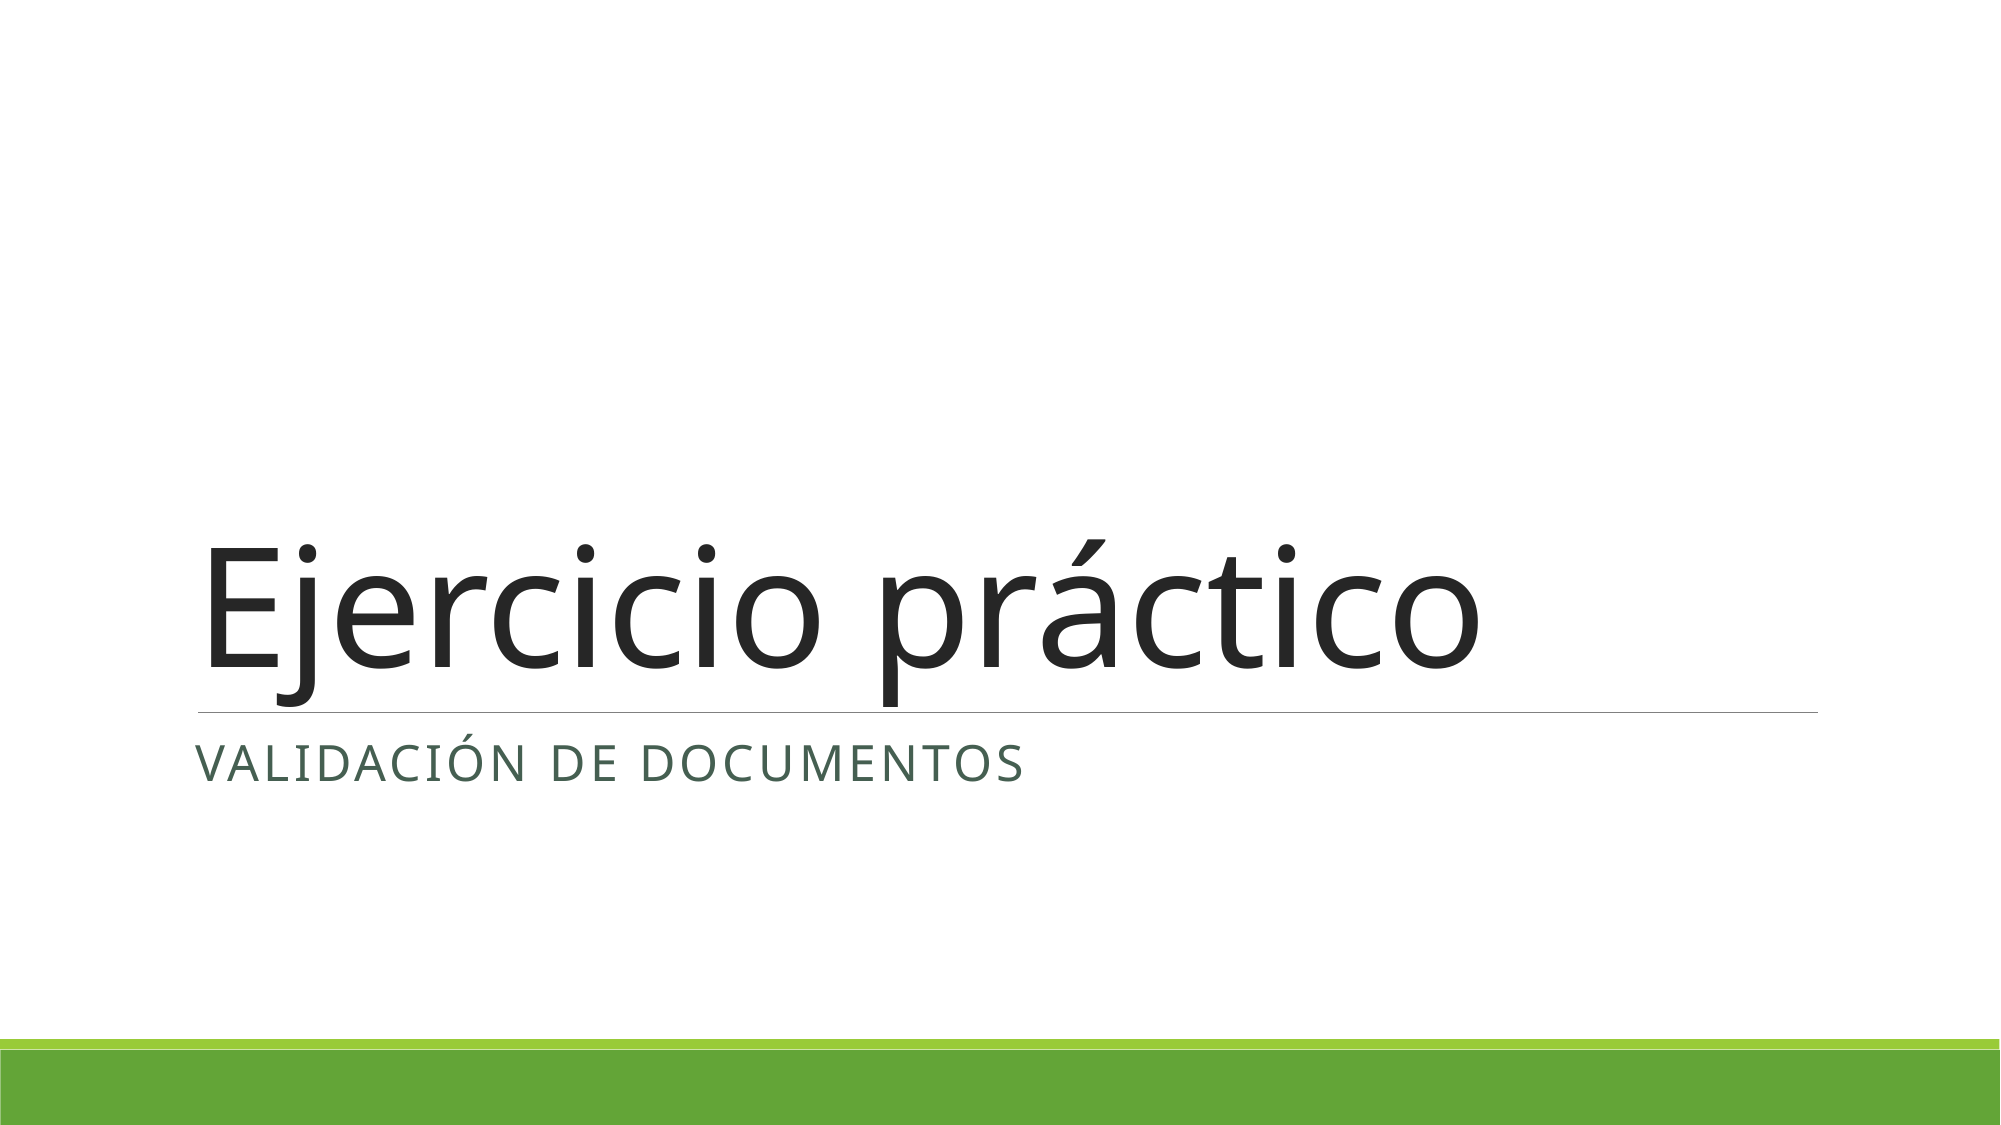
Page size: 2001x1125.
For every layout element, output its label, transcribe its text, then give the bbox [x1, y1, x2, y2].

title Ejercicio práctico [180, 124, 1830, 710]
subtitle Validación de documentos [180, 730, 1831, 919]
